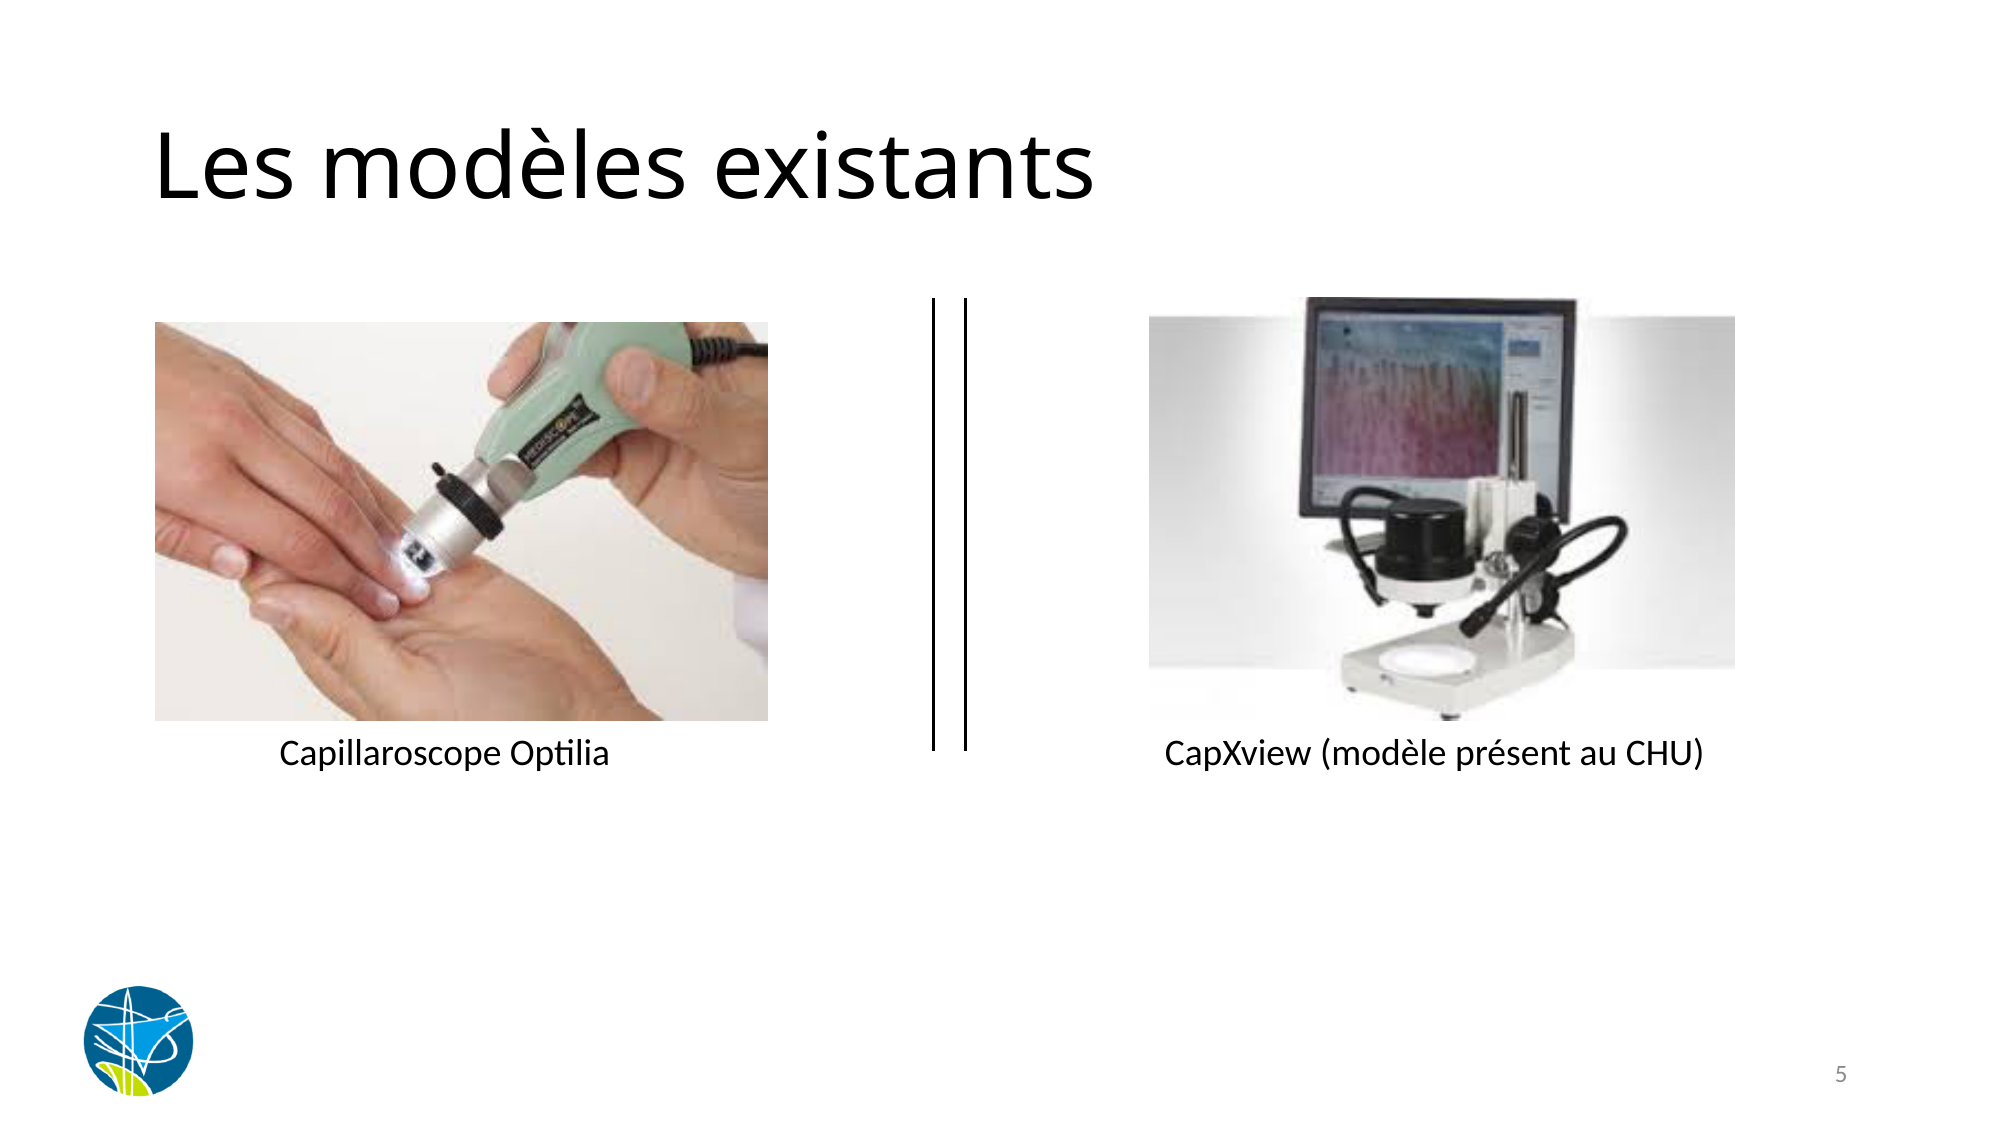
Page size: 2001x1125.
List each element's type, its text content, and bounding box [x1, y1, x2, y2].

text_box CapXview (modèle présent au CHU) [1149, 720, 1785, 781]
slide_number 5 [1412, 1042, 1863, 1103]
title Les modèles existants [137, 59, 1863, 278]
picture [1149, 297, 1735, 721]
picture [65, 982, 209, 1103]
text_box Capillaroscope Optilia [264, 720, 785, 781]
picture [154, 322, 768, 721]
